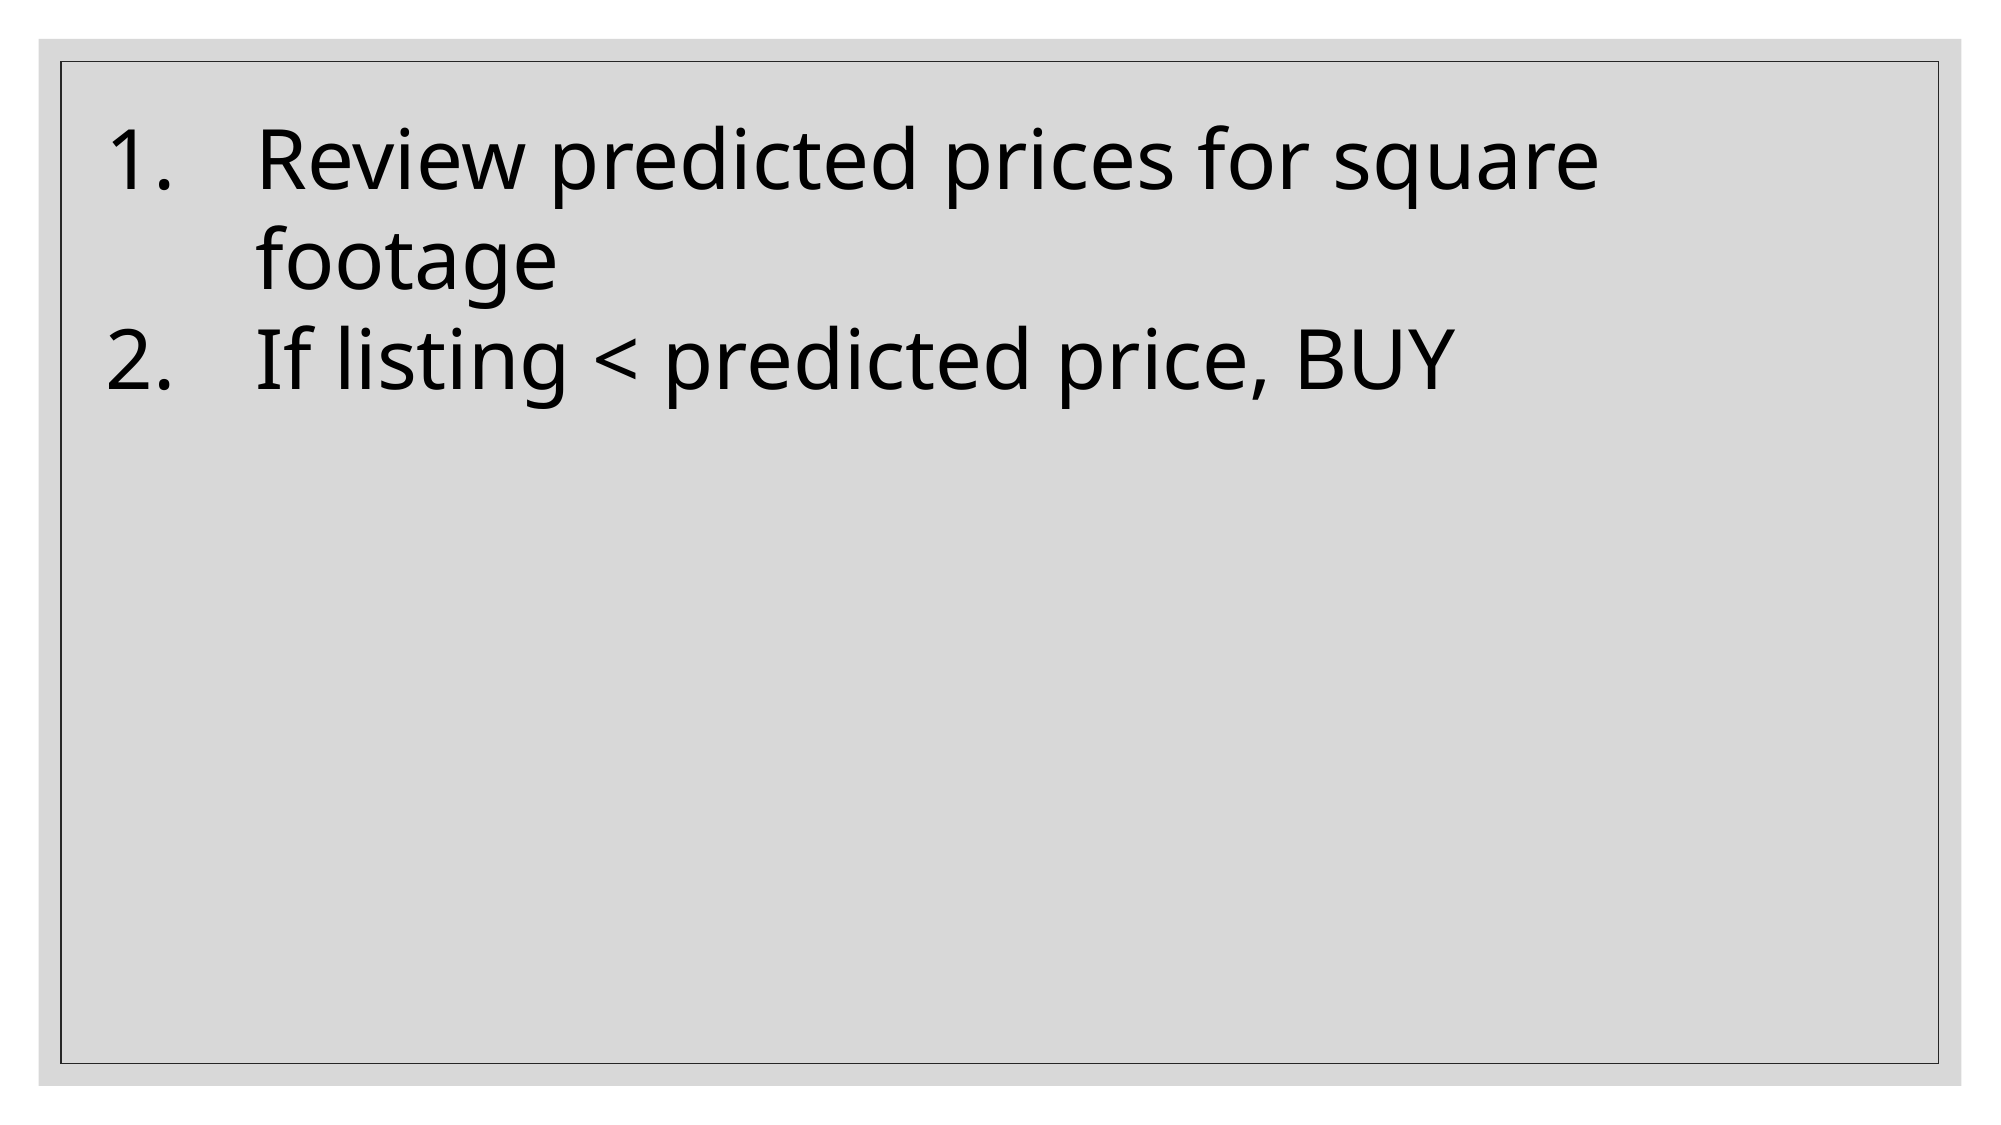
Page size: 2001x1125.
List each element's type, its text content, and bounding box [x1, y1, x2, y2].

text_box Review predicted prices for square footage If listing < predicted price, BUY [90, 98, 1899, 414]
